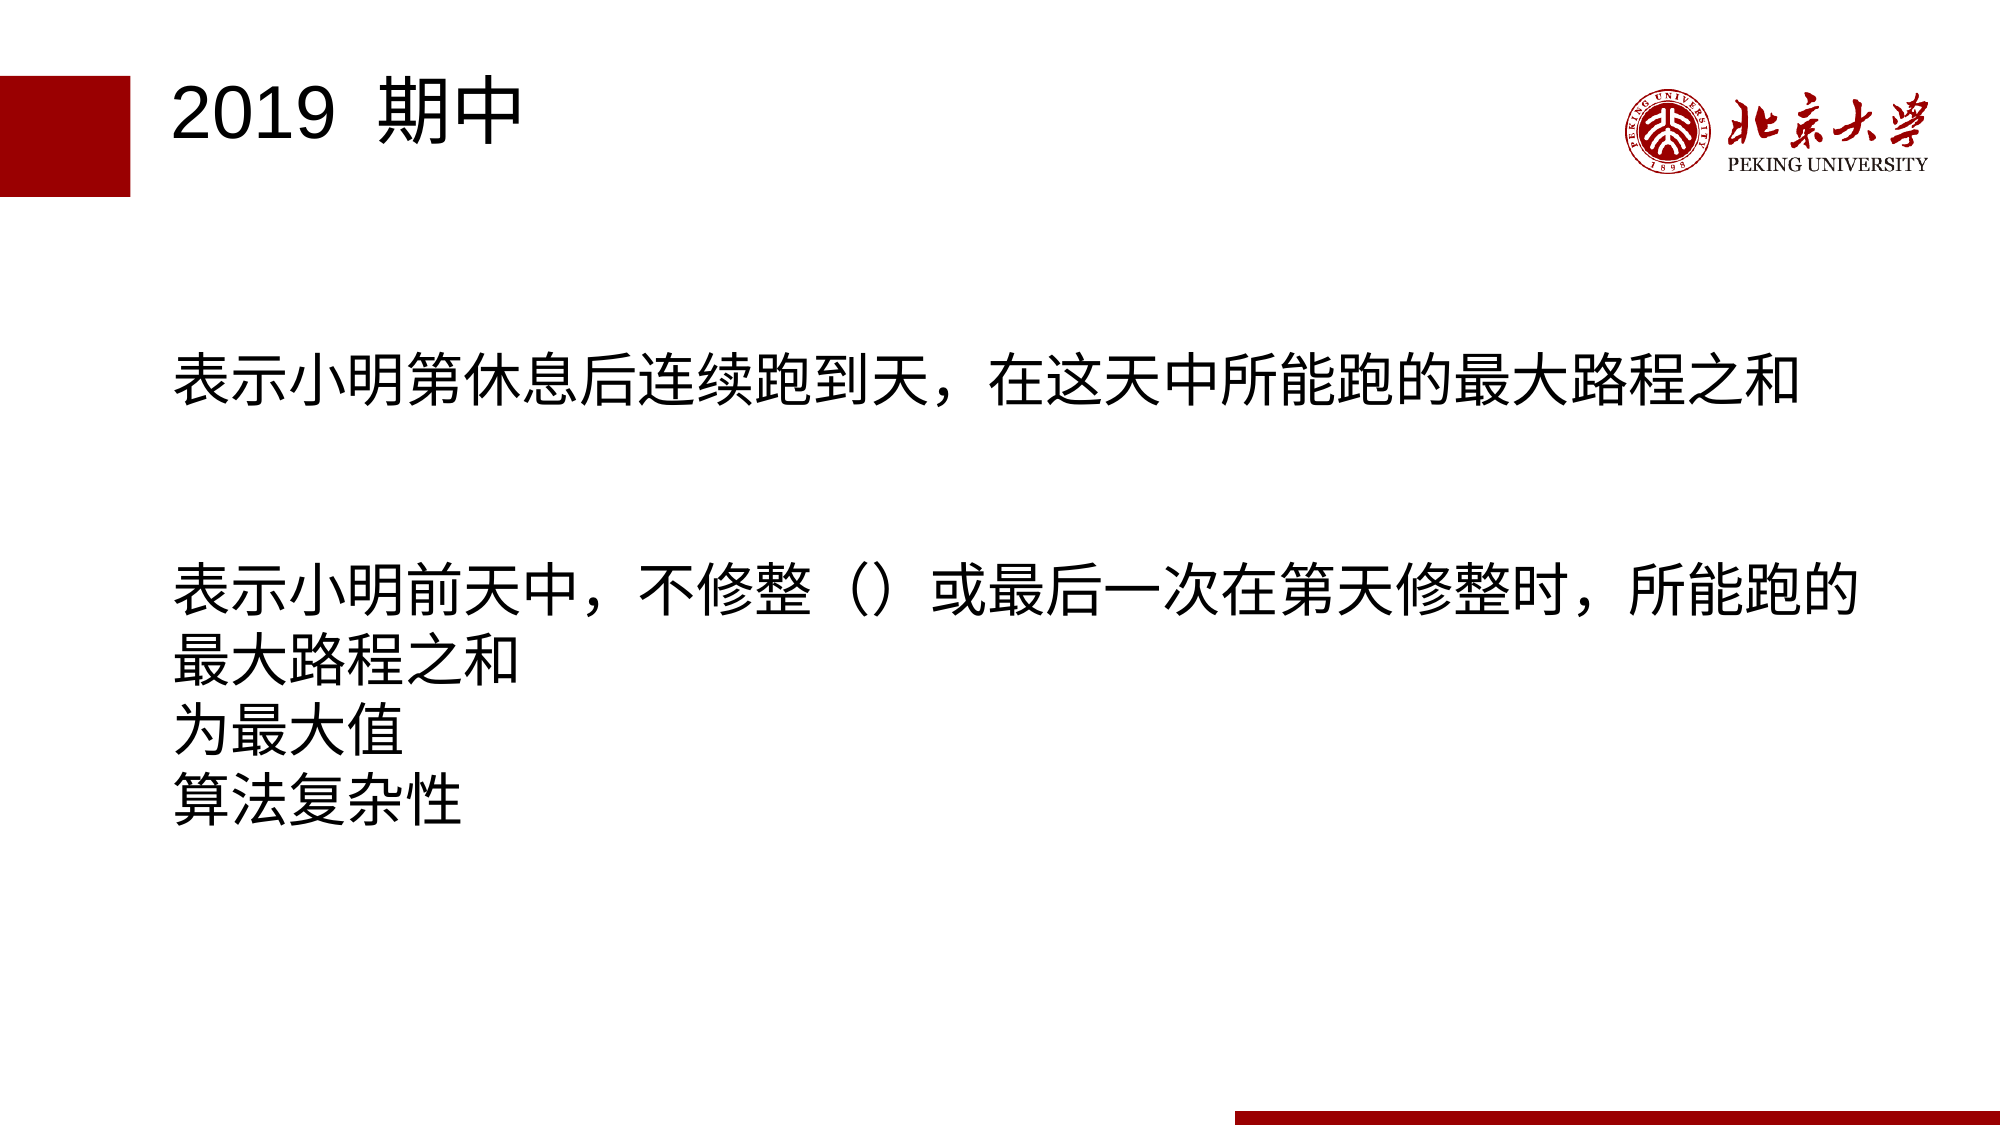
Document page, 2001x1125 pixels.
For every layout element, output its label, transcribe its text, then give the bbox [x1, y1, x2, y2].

text_box [1235, 1111, 2000, 1125]
text_box 2019 期中 [155, 55, 541, 161]
text_box [0, 75, 131, 197]
picture [1625, 89, 1928, 174]
